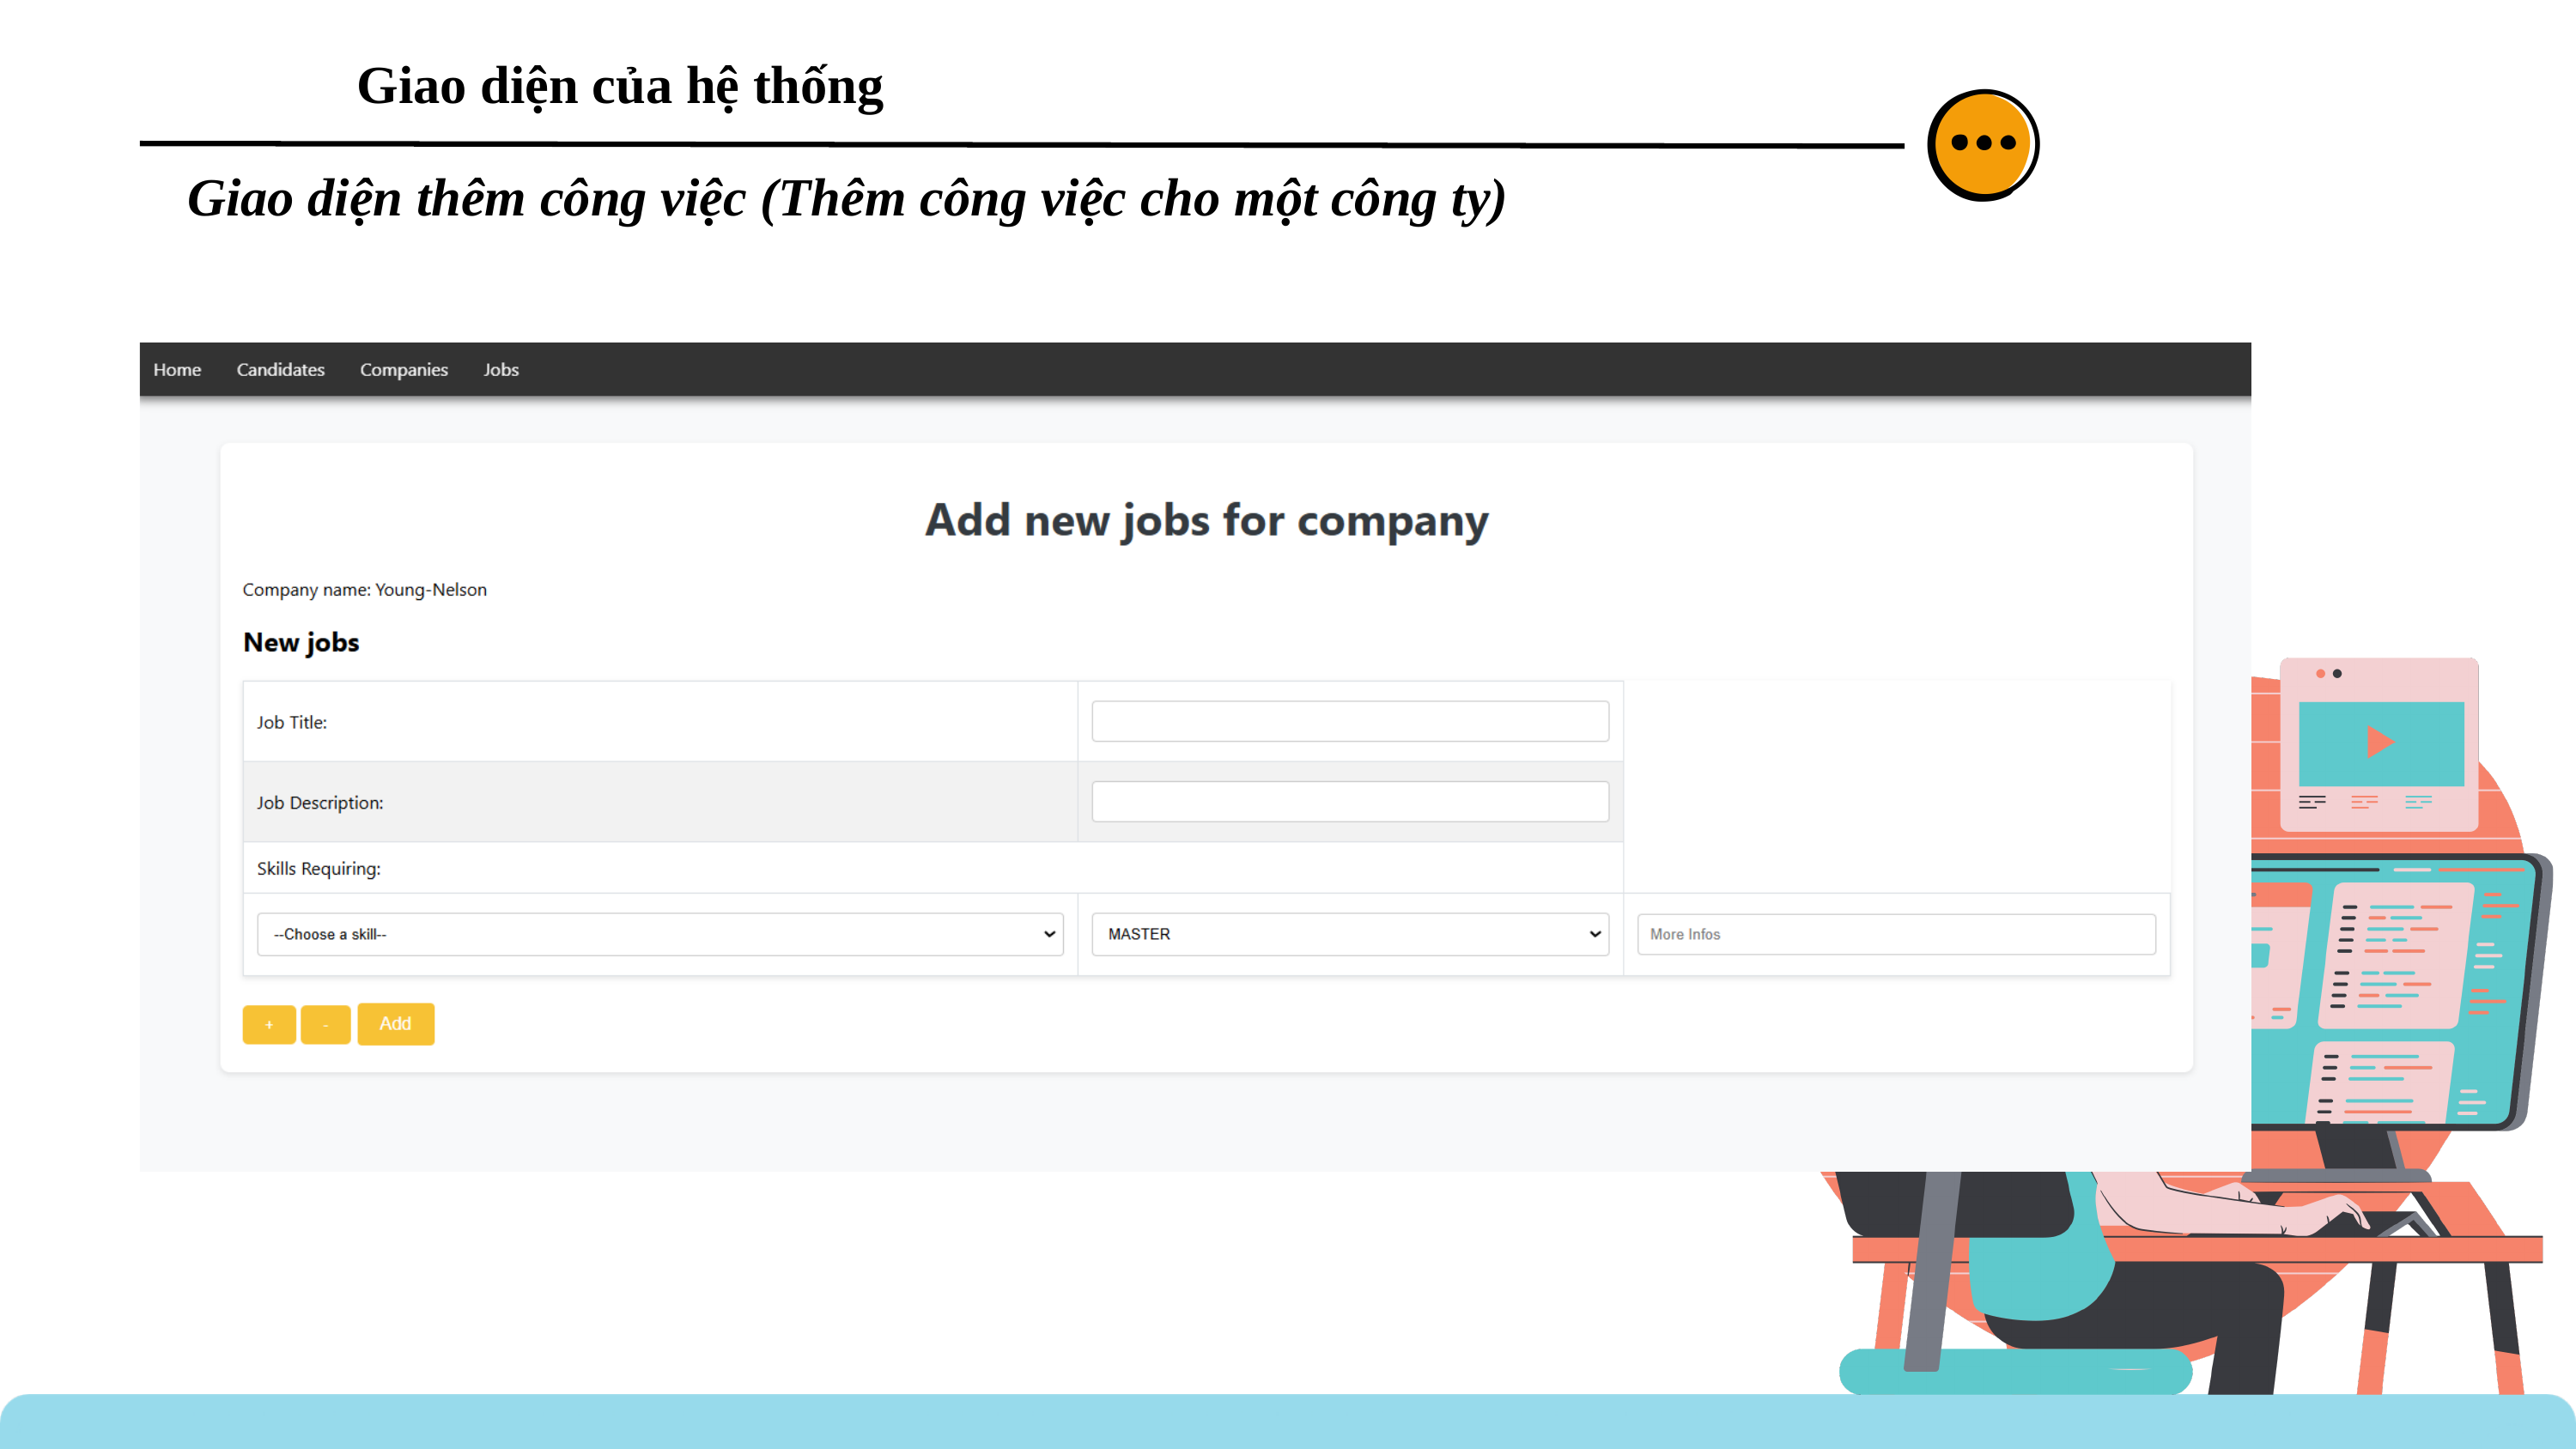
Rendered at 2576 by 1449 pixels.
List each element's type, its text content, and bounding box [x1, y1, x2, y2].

text_box Giao diện của hệ thống [144, 39, 1111, 114]
text_box [0, 1394, 2576, 1449]
text_box [1925, 88, 2050, 202]
text_box Giao diện thêm công việc (Thêm công việc cho một công ty) [139, 151, 1558, 227]
text_box [1755, 658, 2554, 1395]
text_box [139, 343, 2251, 1172]
